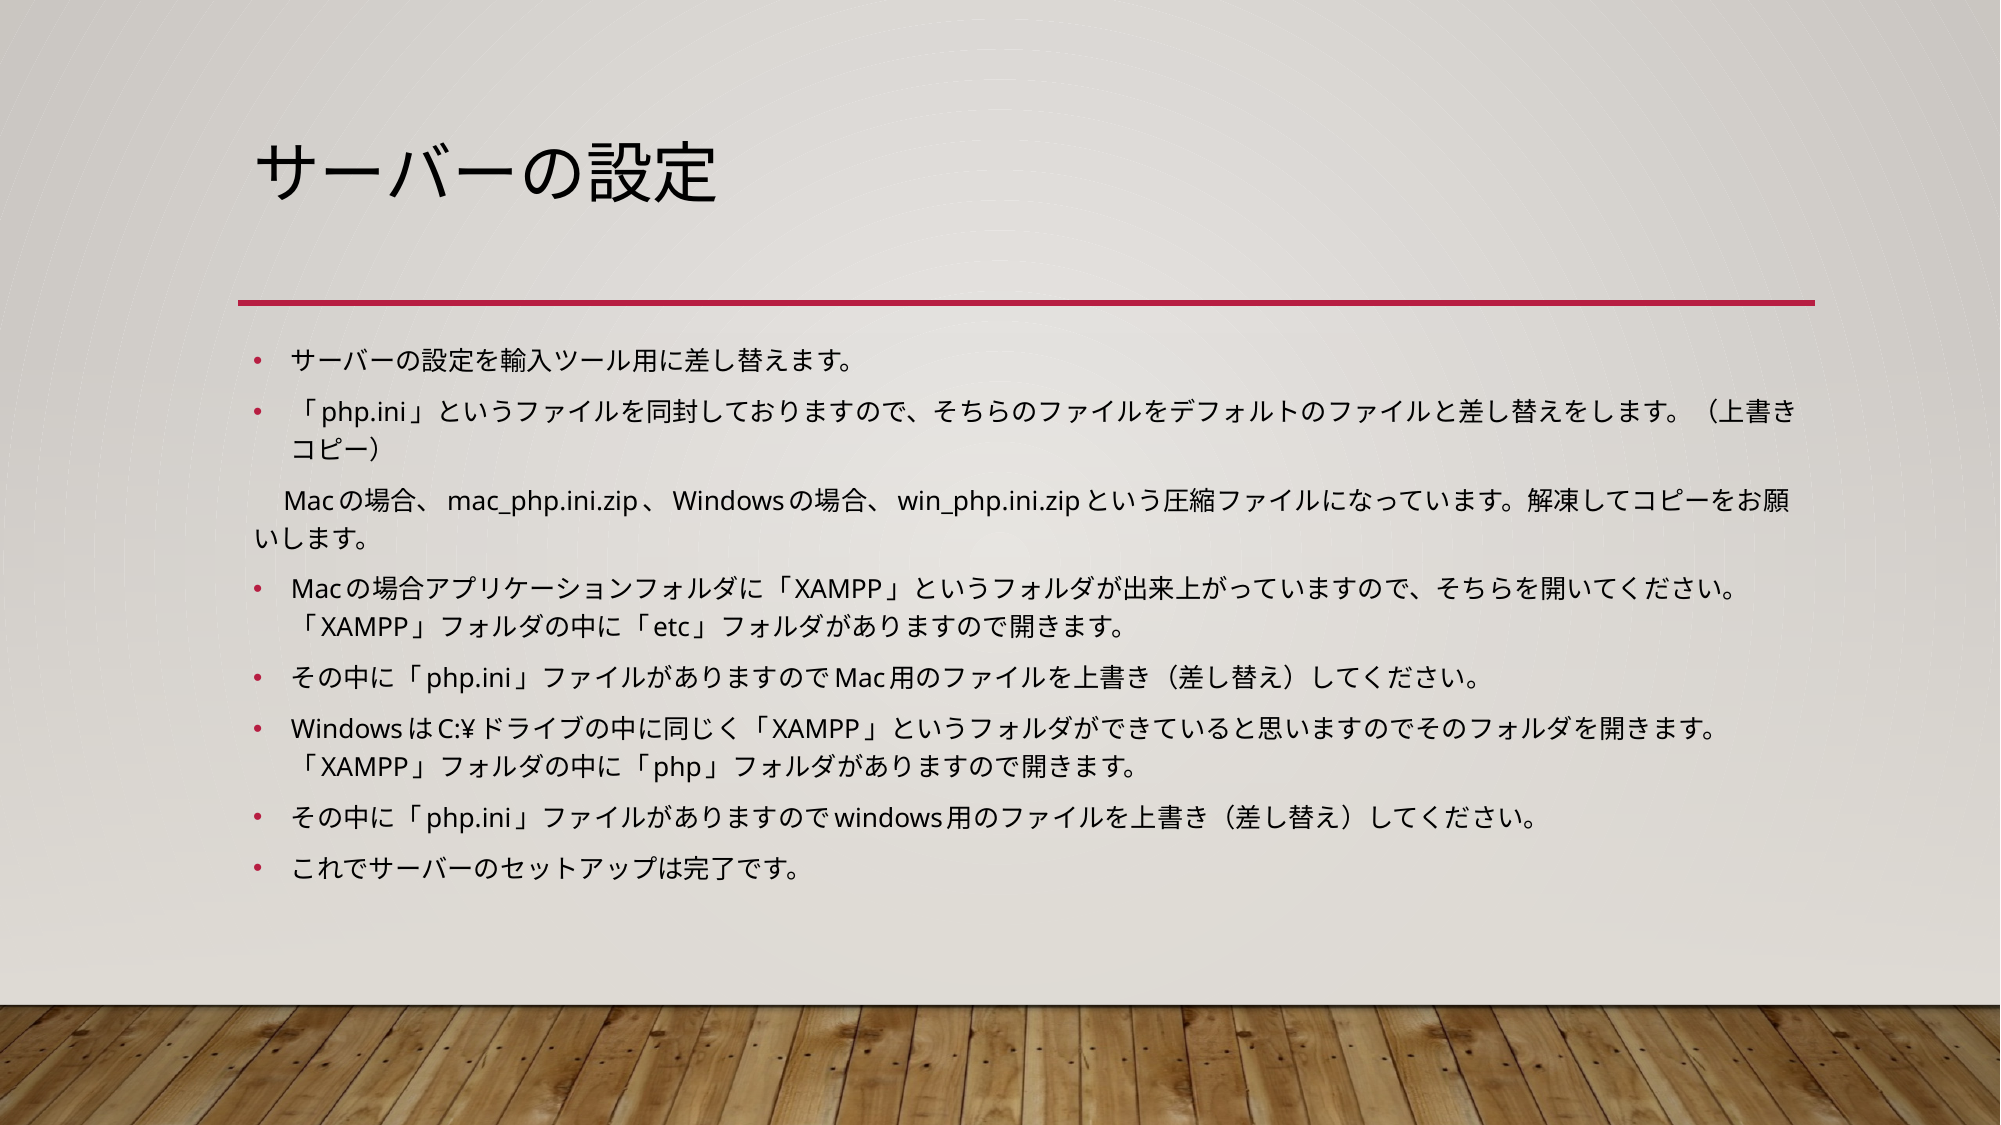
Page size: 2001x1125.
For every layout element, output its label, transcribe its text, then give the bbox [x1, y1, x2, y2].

list サーバーの設定を輸入ツール用に差し替えます。 「php.ini」というファイルを同封しておりますので、そちらのファイルをデフォルトのファイルと差し替えをします。（上書きコピー） Macの場合、mac_php.ini.zip、Windowsの場合、win_php.ini.zipという圧縮ファイルになっています。解凍してコピーをお願いします。 Macの場合アプリケーションフォルダに「XAMPP」というフォルダが出来上がっていますので、そちらを開いてください。「XAMPP」フォルダの中に「etc」フォルダがありますので開きます。 その中に「php.ini」ファイルがありますのでMac用のファイルを上書き（差し替え）してください。 WindowsはC:¥ドライブの中に同じく「XAMPP」というフォルダができていると思いますのでそのフォルダを開きます。「XAMPP」フォルダの中に「php」フォルダがありますので開きます。 その中に「php.ini」ファイルがありますのでwindows用のファイルを上書き（差し替え）してください。 これでサーバーのセットアップは完了です。 [238, 330, 1814, 897]
title サーバーの設定 [238, 131, 1814, 305]
picture [0, 1005, 2000, 1125]
